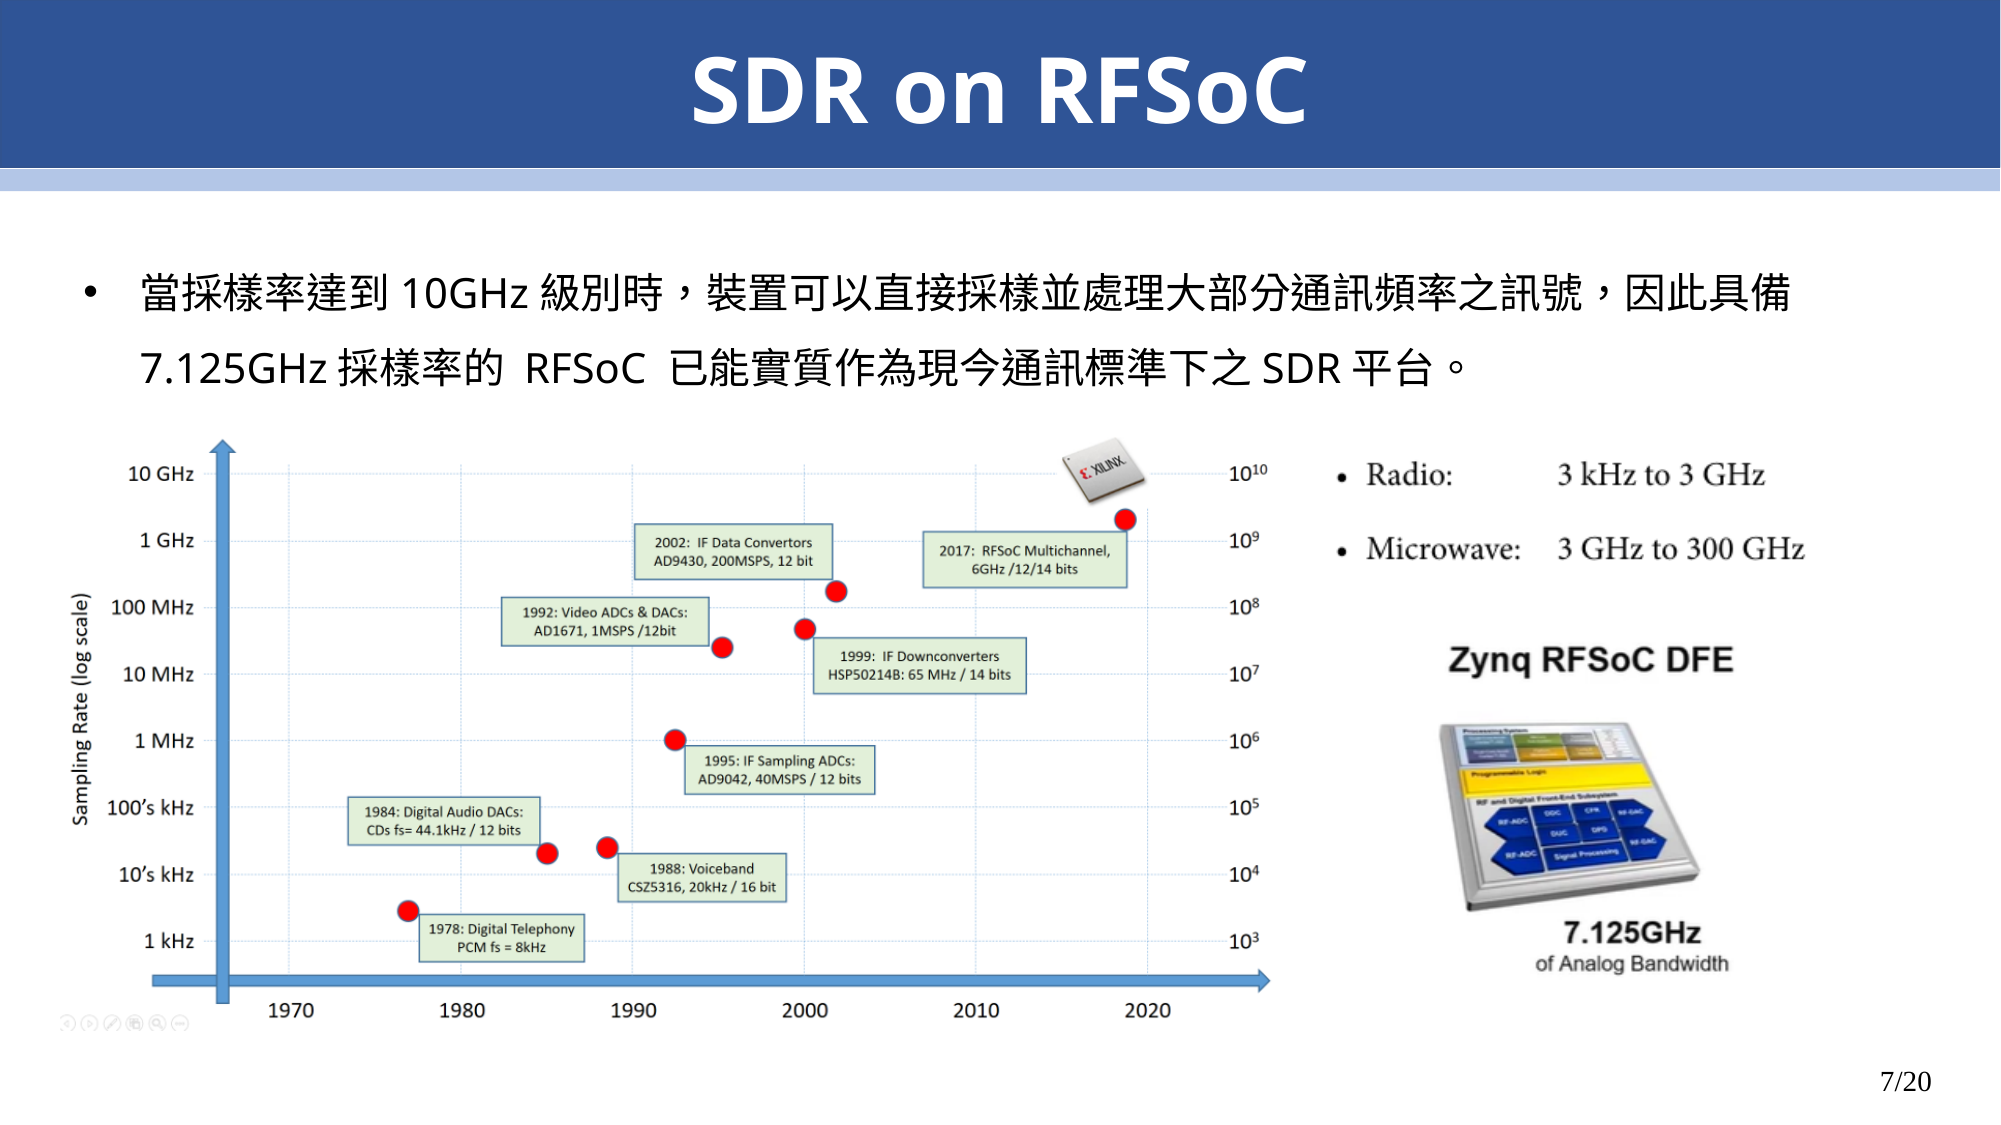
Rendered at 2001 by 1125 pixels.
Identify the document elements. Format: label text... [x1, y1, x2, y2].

text_box SDR on RFSoC [0, 0, 2000, 188]
picture [0, 168, 2001, 1125]
text_box 當採樣率達到10GHz級別時，裝置可以直接採樣並處理大部分通訊頻率之訊號，因此具備7.125GHz採樣率的 RFSoC 已能實質作為現今通訊標準下之SDR平台。 [68, 234, 1932, 399]
